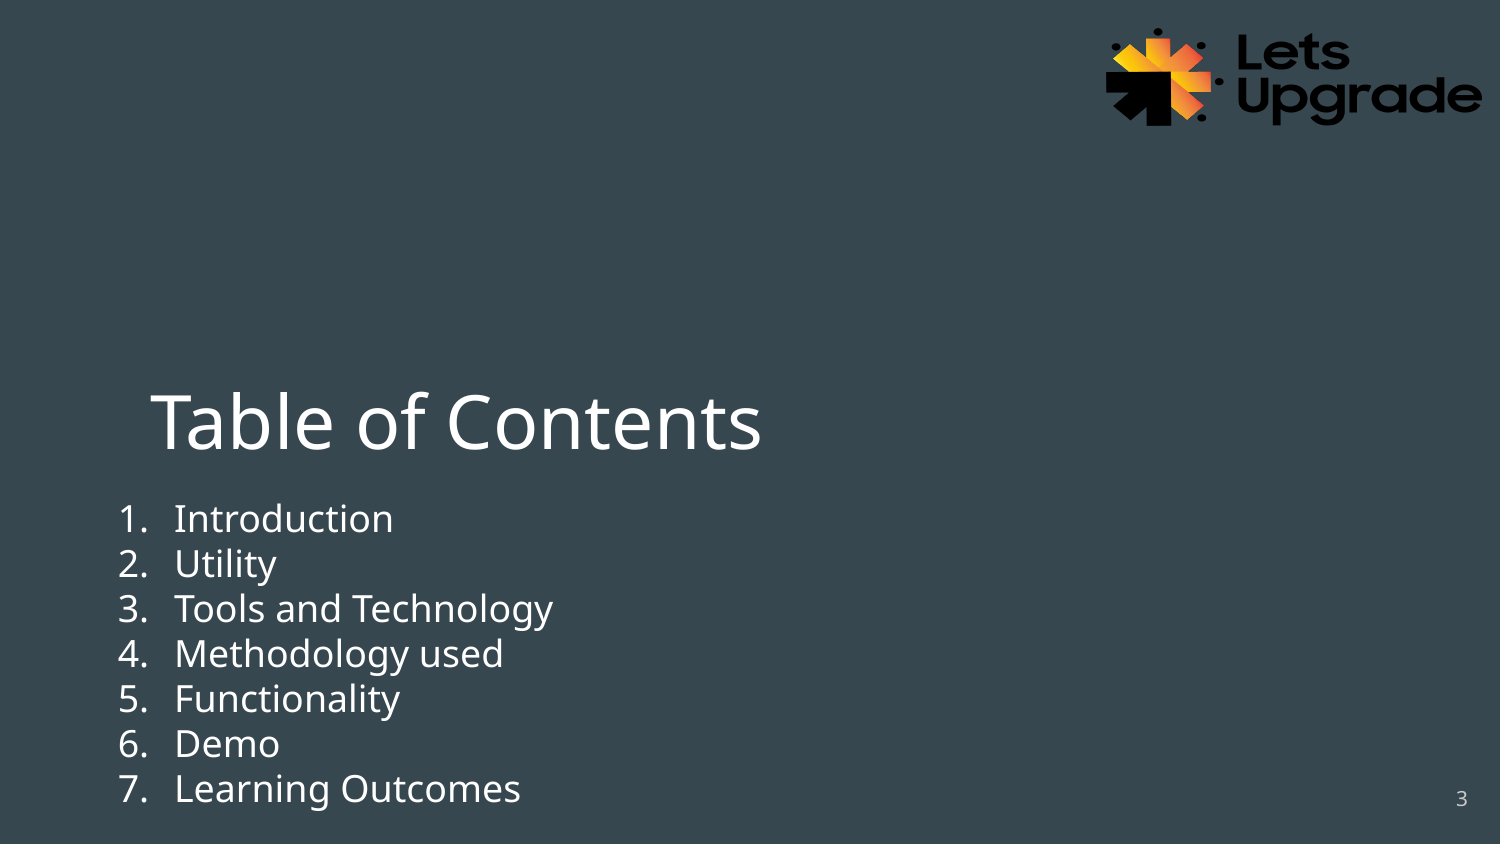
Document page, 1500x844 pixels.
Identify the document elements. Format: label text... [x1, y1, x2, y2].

picture [1106, 27, 1483, 126]
title Table of Contents [135, 264, 1097, 479]
slide_number ‹#› [1392, 767, 1483, 833]
text_box Introduction Utility Tools and Technology Methodology used Functionality Demo Learning Outcomes [84, 479, 1416, 800]
